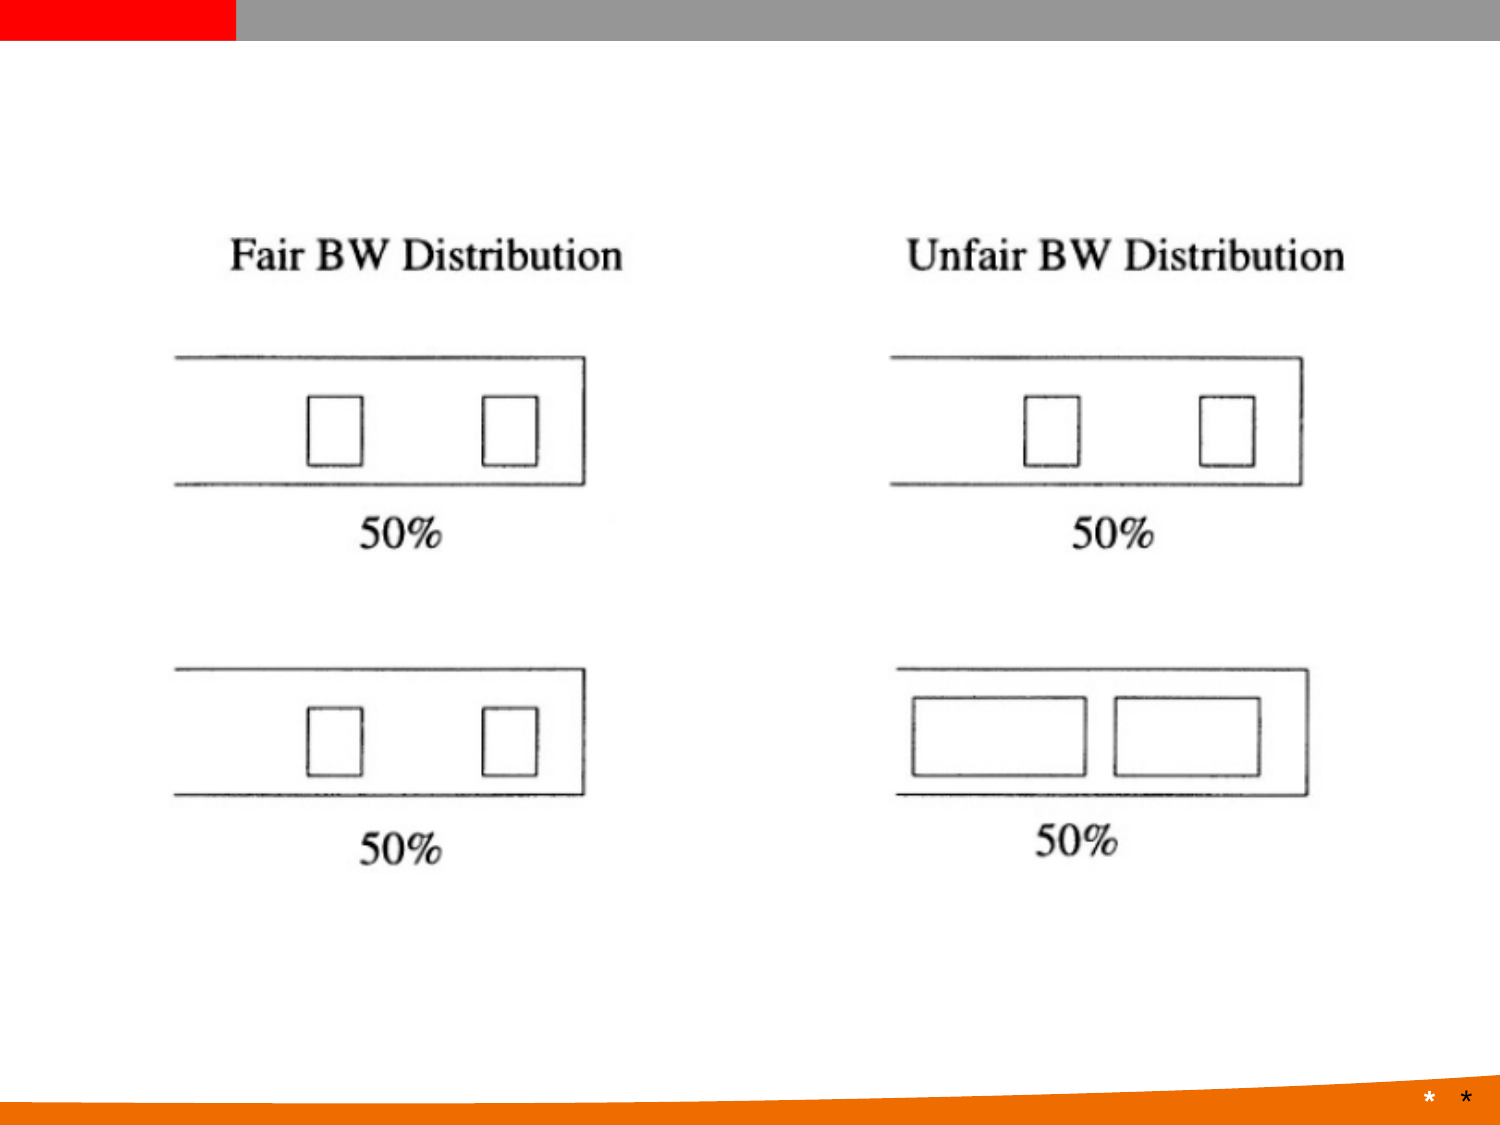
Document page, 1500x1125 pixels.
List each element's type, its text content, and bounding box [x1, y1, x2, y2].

slide_number * [1137, 1074, 1488, 1116]
picture [101, 212, 1399, 914]
